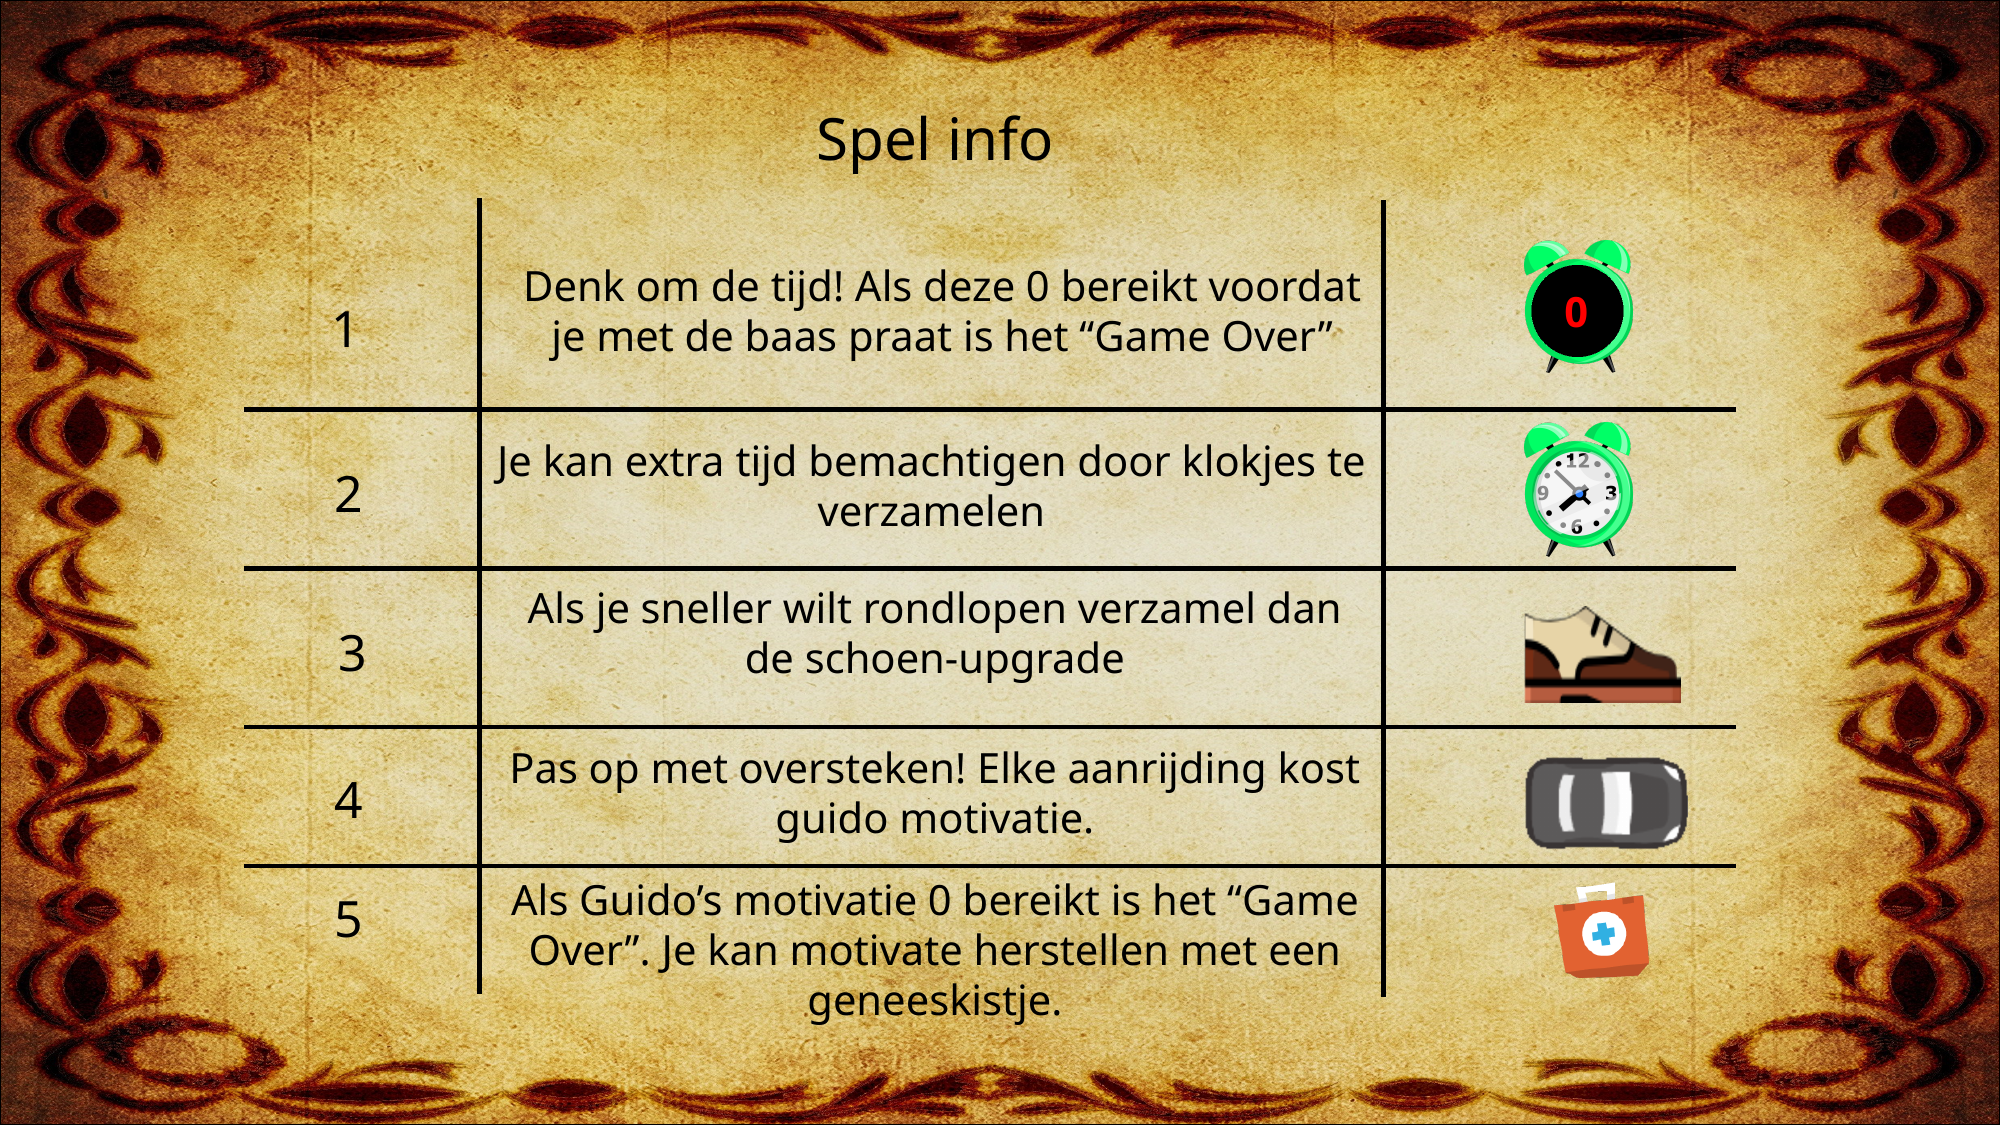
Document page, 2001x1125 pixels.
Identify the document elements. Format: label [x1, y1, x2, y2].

text_box [0, 0, 2000, 1125]
